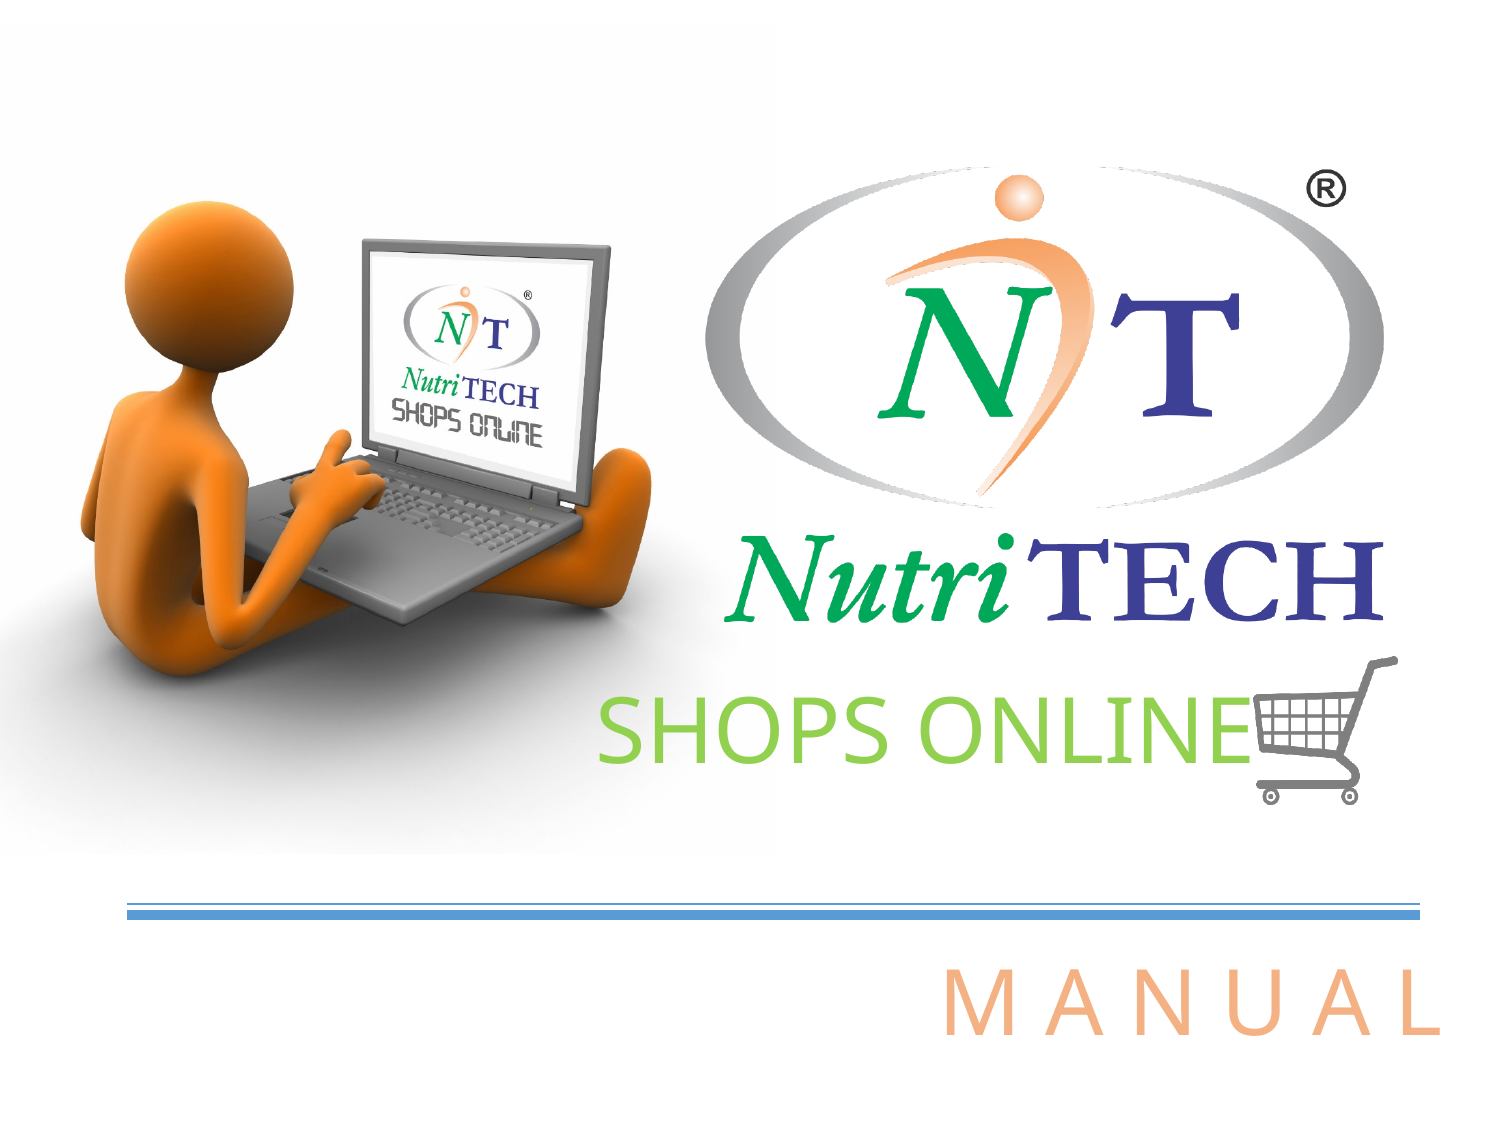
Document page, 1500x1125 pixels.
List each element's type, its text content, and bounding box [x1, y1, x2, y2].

text_box SHOPS ONLINE [775, 664, 1253, 790]
picture [0, 26, 1384, 854]
picture [1253, 656, 1398, 805]
text_box M A N U A L [923, 936, 1458, 1061]
